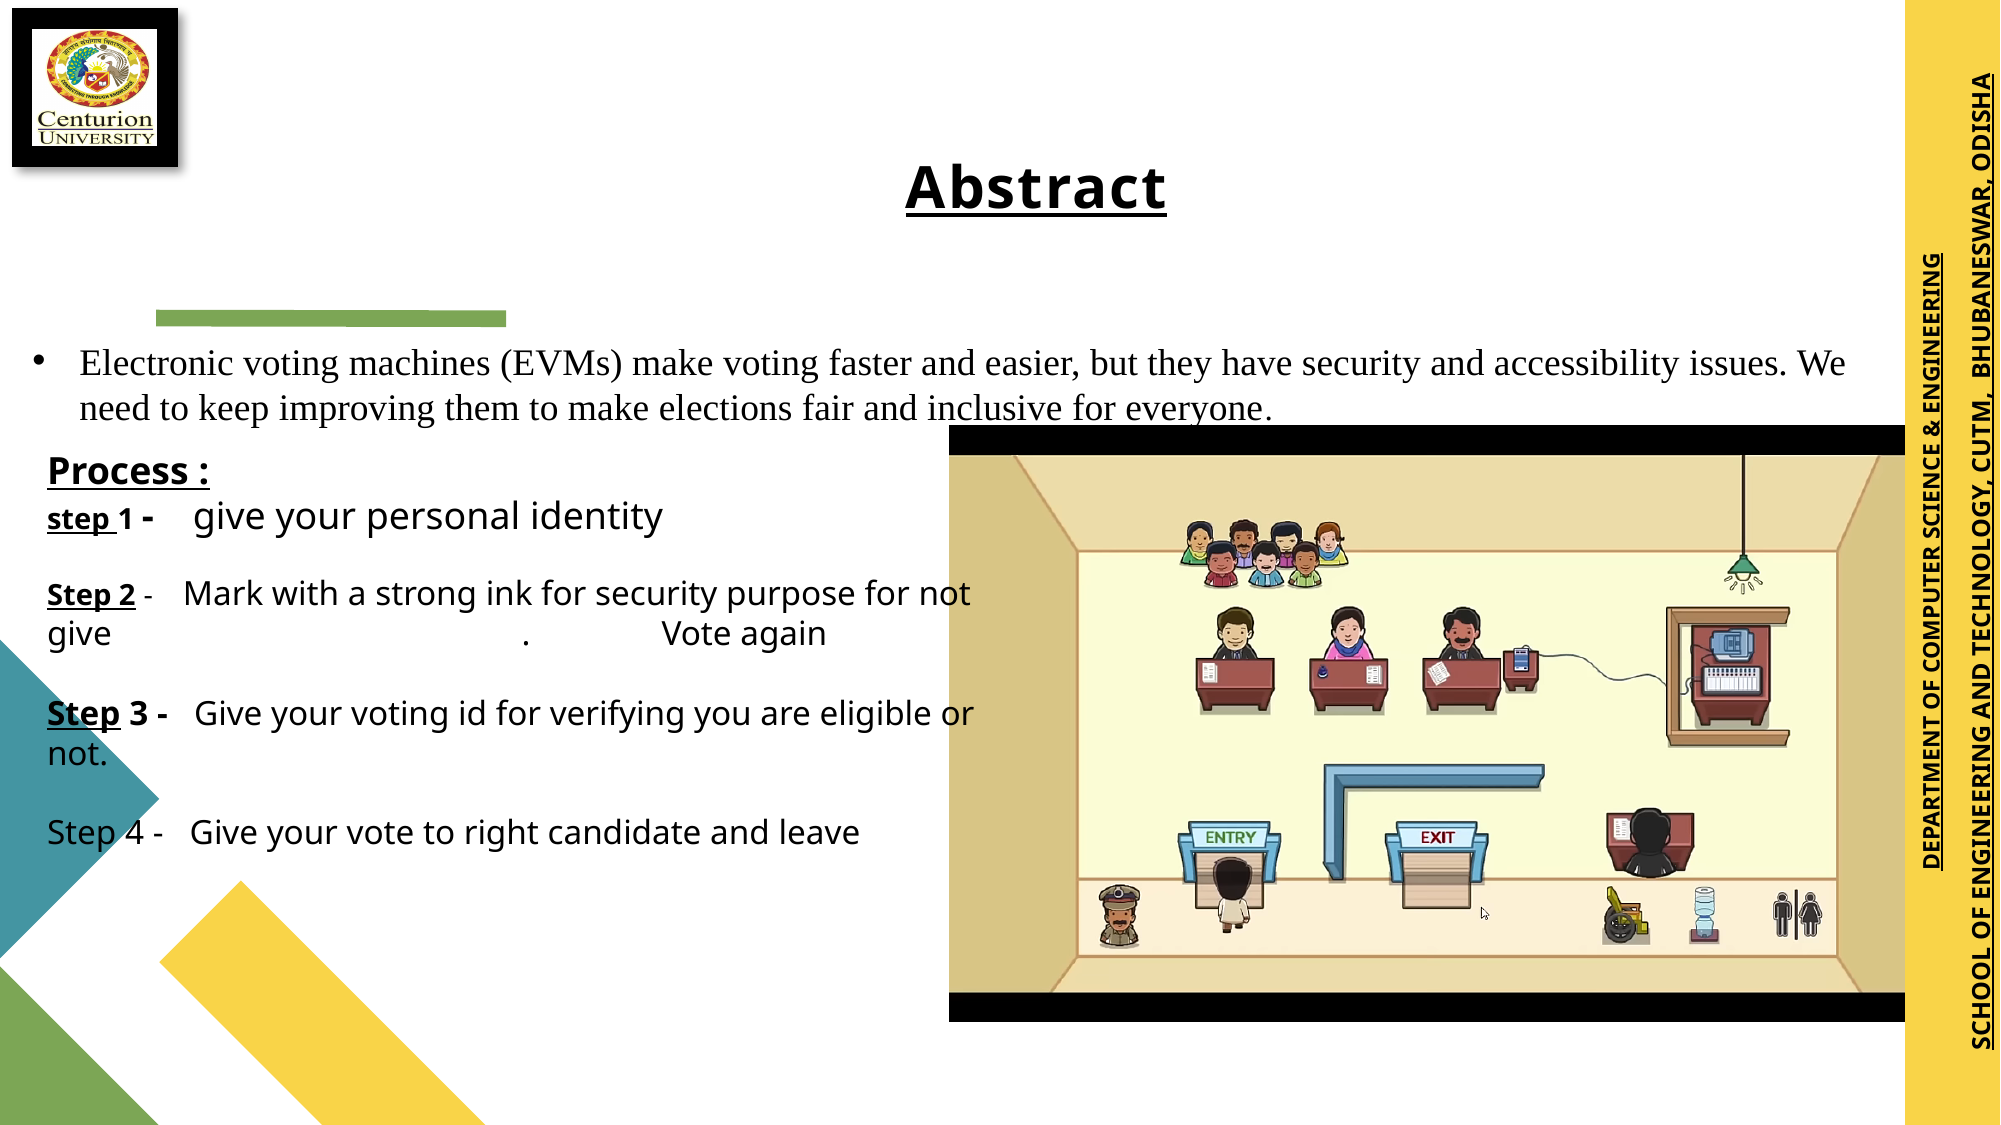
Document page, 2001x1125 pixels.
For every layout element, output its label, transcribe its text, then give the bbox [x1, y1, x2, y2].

text_box DEPARTMENT OF COMPUTER SCIENCE & ENGINEERING SCHOOL OF ENGINEERING AND TECHNOLOGY, CUTM, BHUBANESWAR, ODISHA [1905, 0, 2000, 1125]
title Abstract [323, 120, 1750, 221]
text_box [948, 424, 1906, 1023]
text_box Process : step 1 - give your personal identity Step 2 - Mark with a strong ink for security purpose for not give . Vote again Step 3 - Give your voting id for verifying you are eligible or not. Step 4 - Give your vote to right candidate and leave [32, 439, 948, 859]
list Electronic voting machines (EVMs) make voting faster and easier, but they have security and accessibility issues. We need to keep improving them to make elections fair and inclusive for everyone. [32, 337, 1873, 425]
picture [32, 28, 158, 146]
